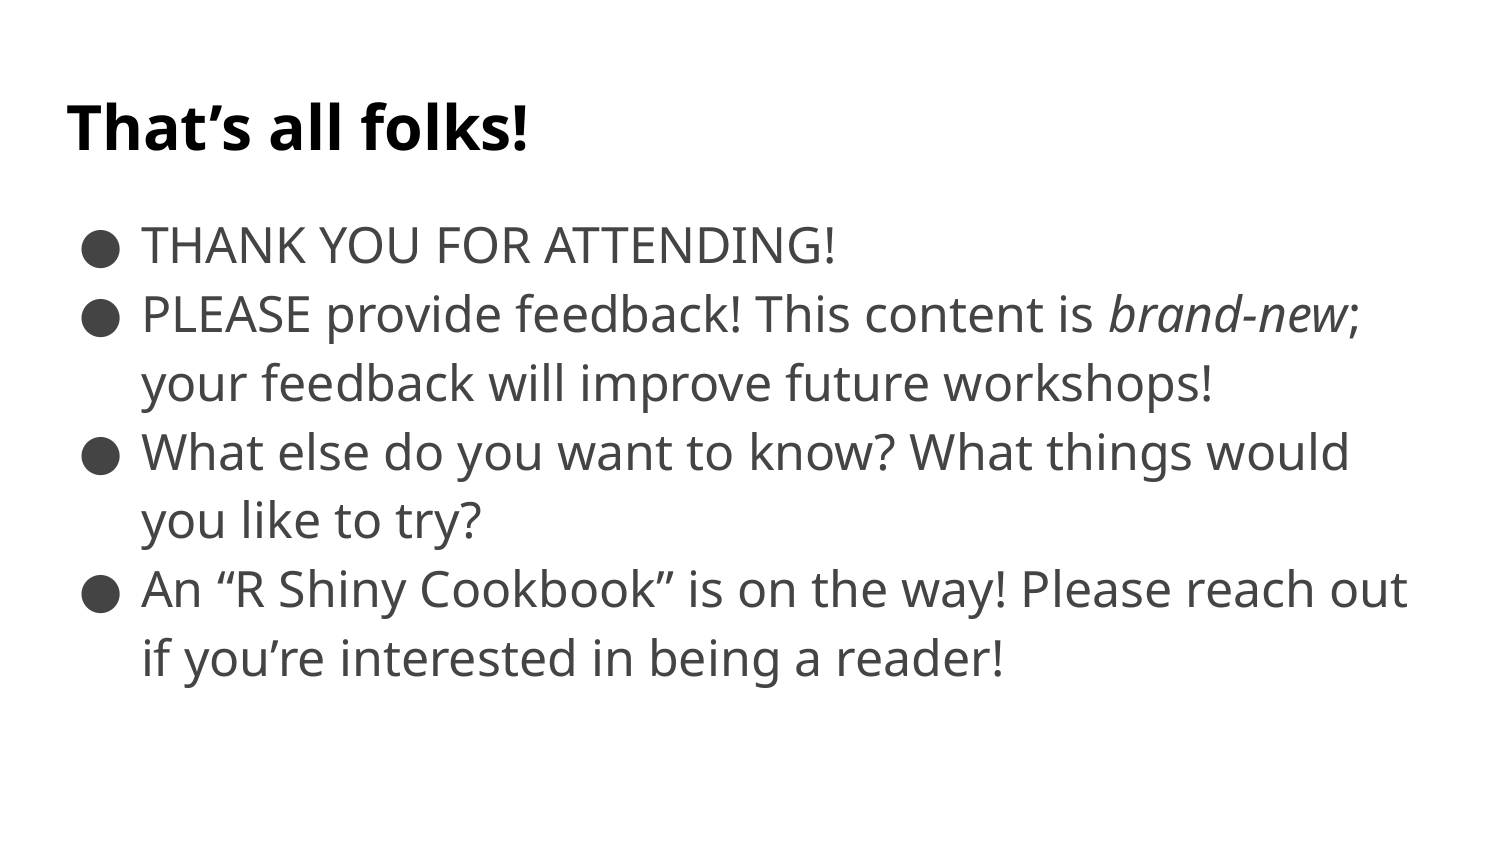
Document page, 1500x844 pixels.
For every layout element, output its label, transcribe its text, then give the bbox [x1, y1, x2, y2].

list THANK YOU FOR ATTENDING! PLEASE provide feedback! This content is brand-new; your feedback will improve future workshops! What else do you want to know? What things would you like to try? An “R Shiny Cookbook” is on the way! Please reach out if you’re interested in being a reader! [51, 189, 1449, 750]
title That’s all folks! [51, 72, 1449, 176]
